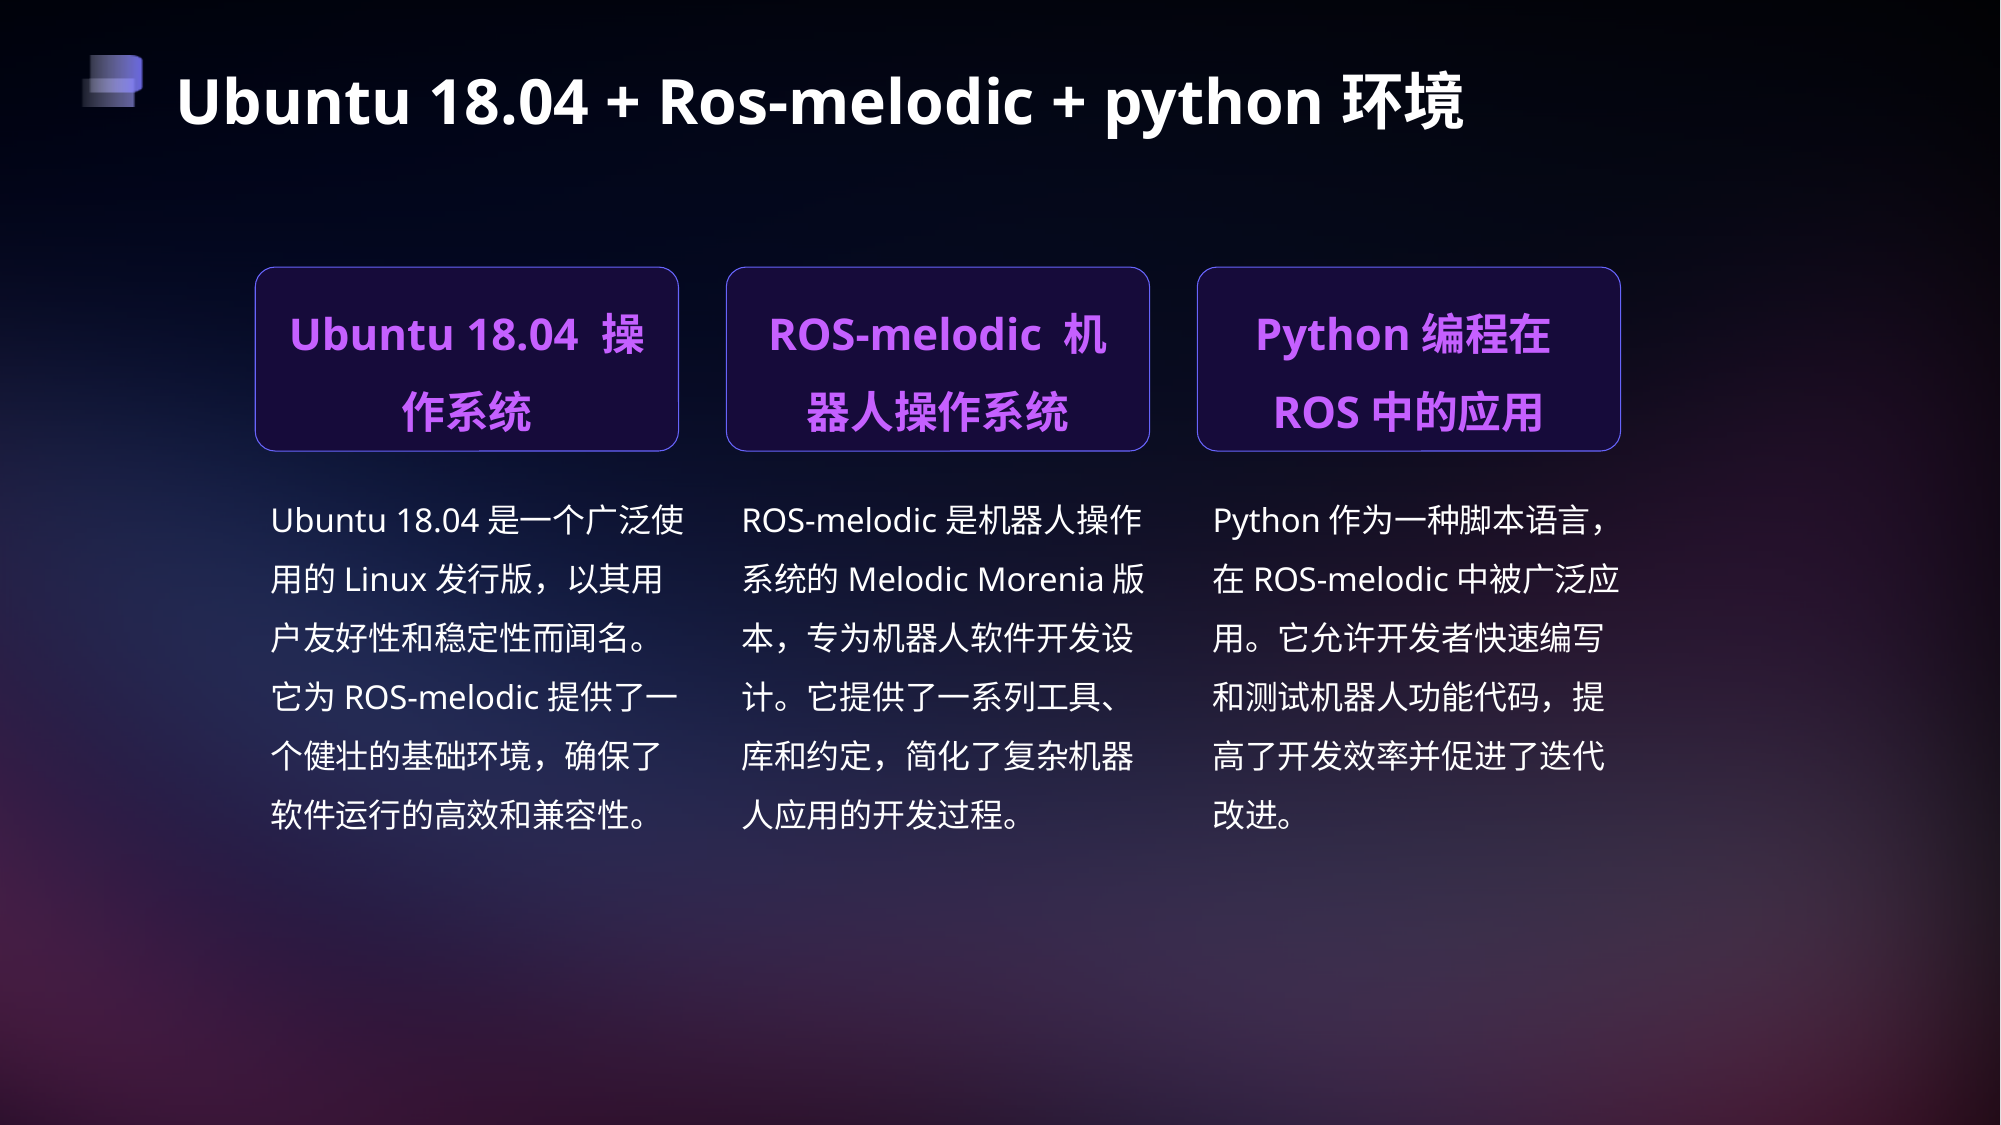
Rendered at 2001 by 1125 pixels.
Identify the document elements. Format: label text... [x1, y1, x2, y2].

text_box Ubuntu 18.04是一个广泛使用的Linux发行版，以其用户友好性和稳定性而闻名。它为ROS-melodic提供了一个健壮的基础环境，确保了软件运行的高效和兼容性。 [254, 470, 708, 844]
text_box Python作为一种脚本语言，在ROS-melodic中被广泛应用。它允许开发者快速编写和测试机器人功能代码，提高了开发效率并促进了迭代改进。 [1196, 470, 1650, 844]
text_box Ubuntu 18.04 操作系统 [253, 264, 681, 454]
text_box ROS-melodic是机器人操作系统的Melodic Morenia版本，专为机器人软件开发设计。它提供了一系列工具、库和约定，简化了复杂机器人应用的开发过程。 [725, 470, 1179, 844]
picture [0, 0, 2001, 1125]
text_box Python编程在ROS中的应用 [1195, 264, 1623, 454]
text_box ROS-melodic 机器人操作系统 [724, 264, 1152, 454]
text_box Ubuntu 18.04 + Ros-melodic + python环境 [159, 15, 1700, 147]
